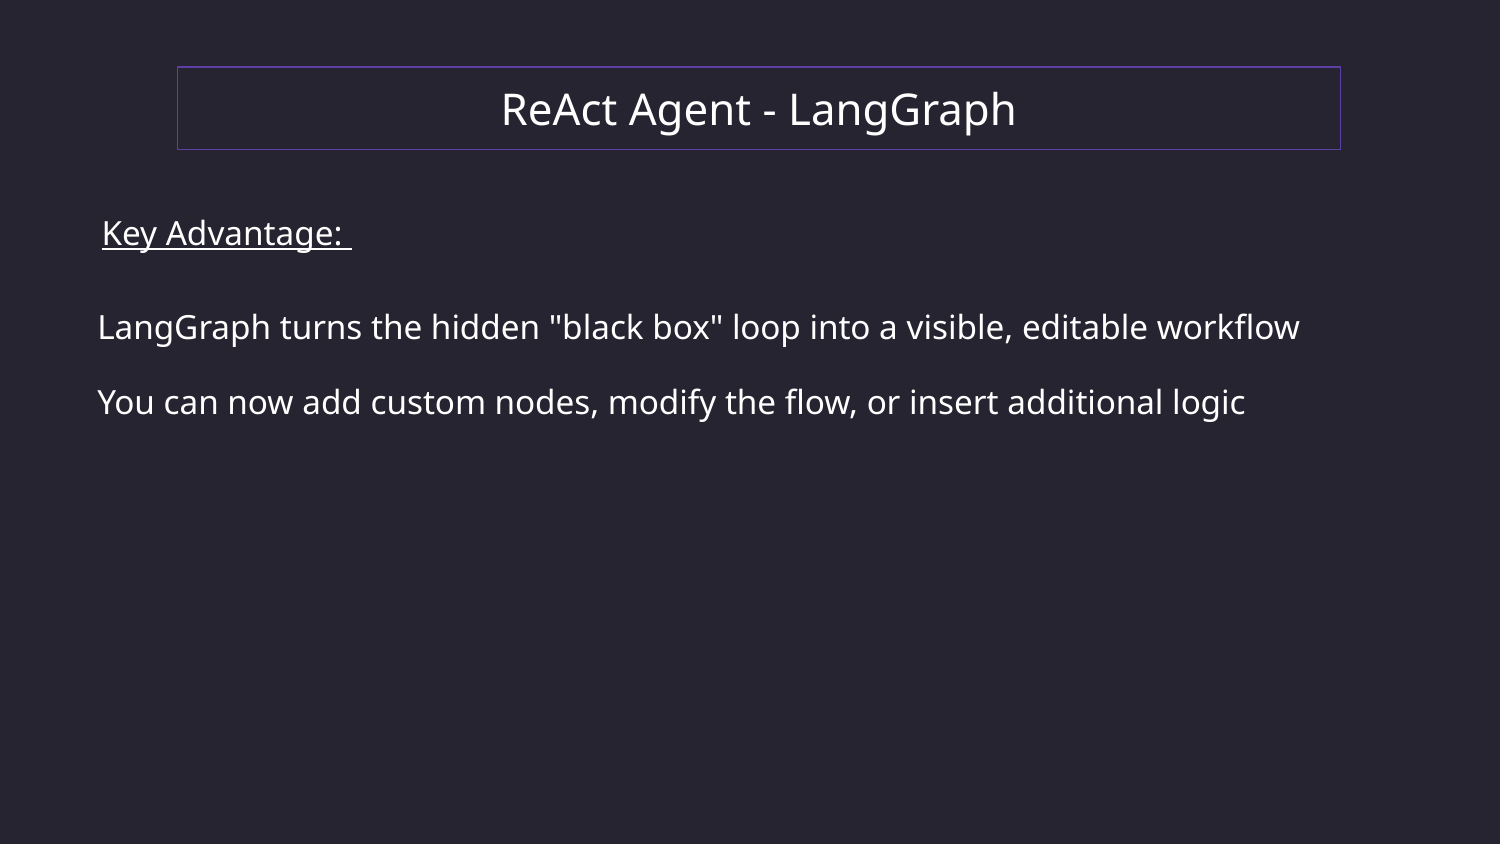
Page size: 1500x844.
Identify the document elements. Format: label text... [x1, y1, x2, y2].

text_box LangGraph turns the hidden "black box" loop into a visible, editable workflow [82, 284, 1431, 359]
text_box You can now add custom nodes, modify the flow, or insert additional logic [82, 359, 1431, 436]
text_box ReAct Agent - LangGraph [177, 66, 1341, 150]
text_box Key Advantage: [86, 196, 1436, 267]
